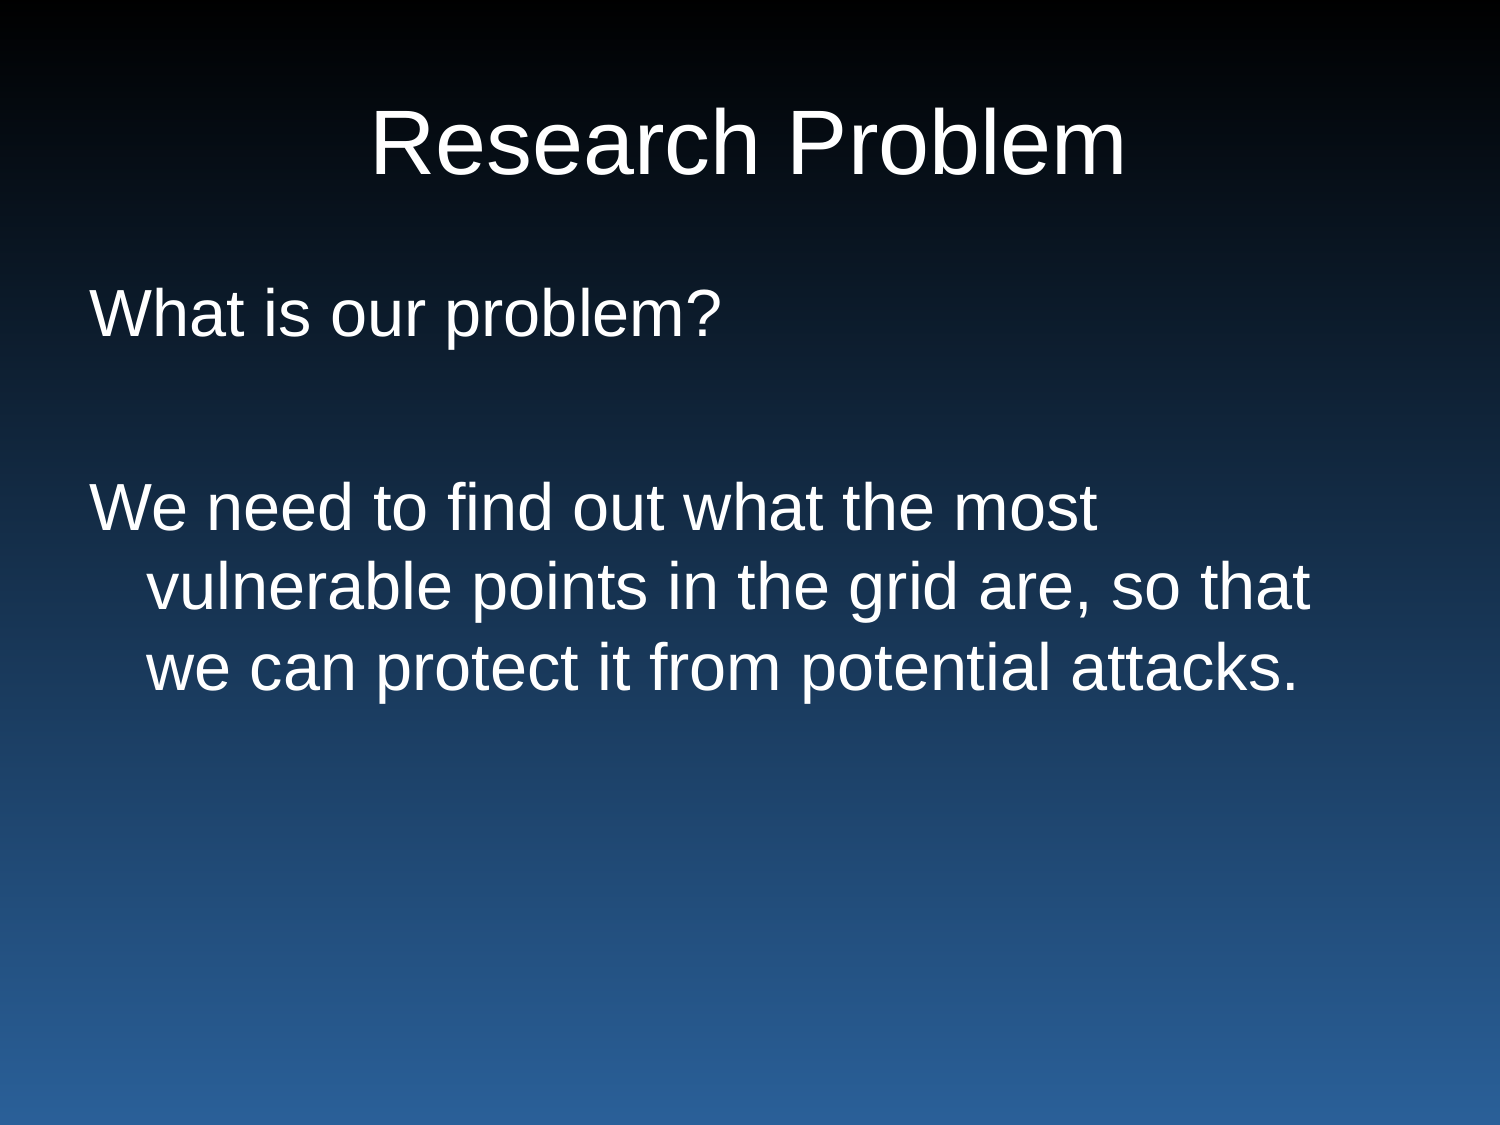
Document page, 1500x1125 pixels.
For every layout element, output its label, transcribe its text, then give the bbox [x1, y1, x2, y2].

title Research Problem [75, 45, 1424, 232]
list What is our problem? We need to find out what the most vulnerable points in the grid are, so that we can protect it from potential attacks. [75, 262, 1424, 1004]
